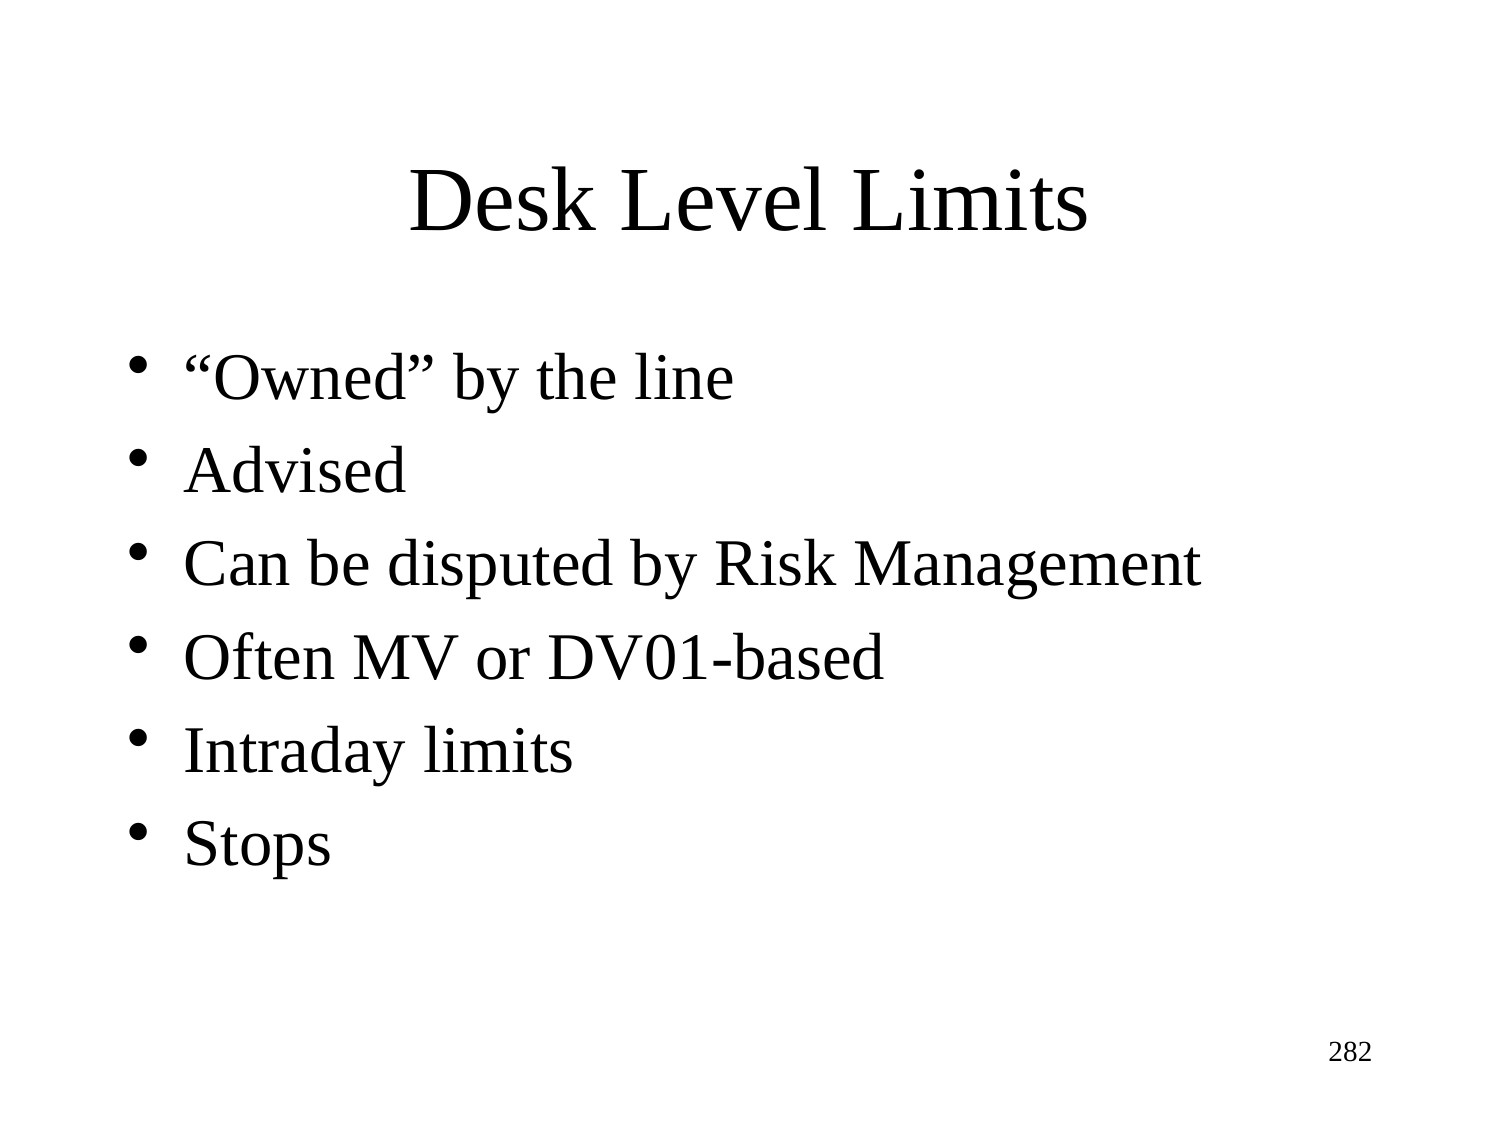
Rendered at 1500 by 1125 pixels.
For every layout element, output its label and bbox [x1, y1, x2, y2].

slide_number [1074, 1024, 1388, 1101]
list [112, 324, 1388, 1001]
title [112, 99, 1388, 288]
